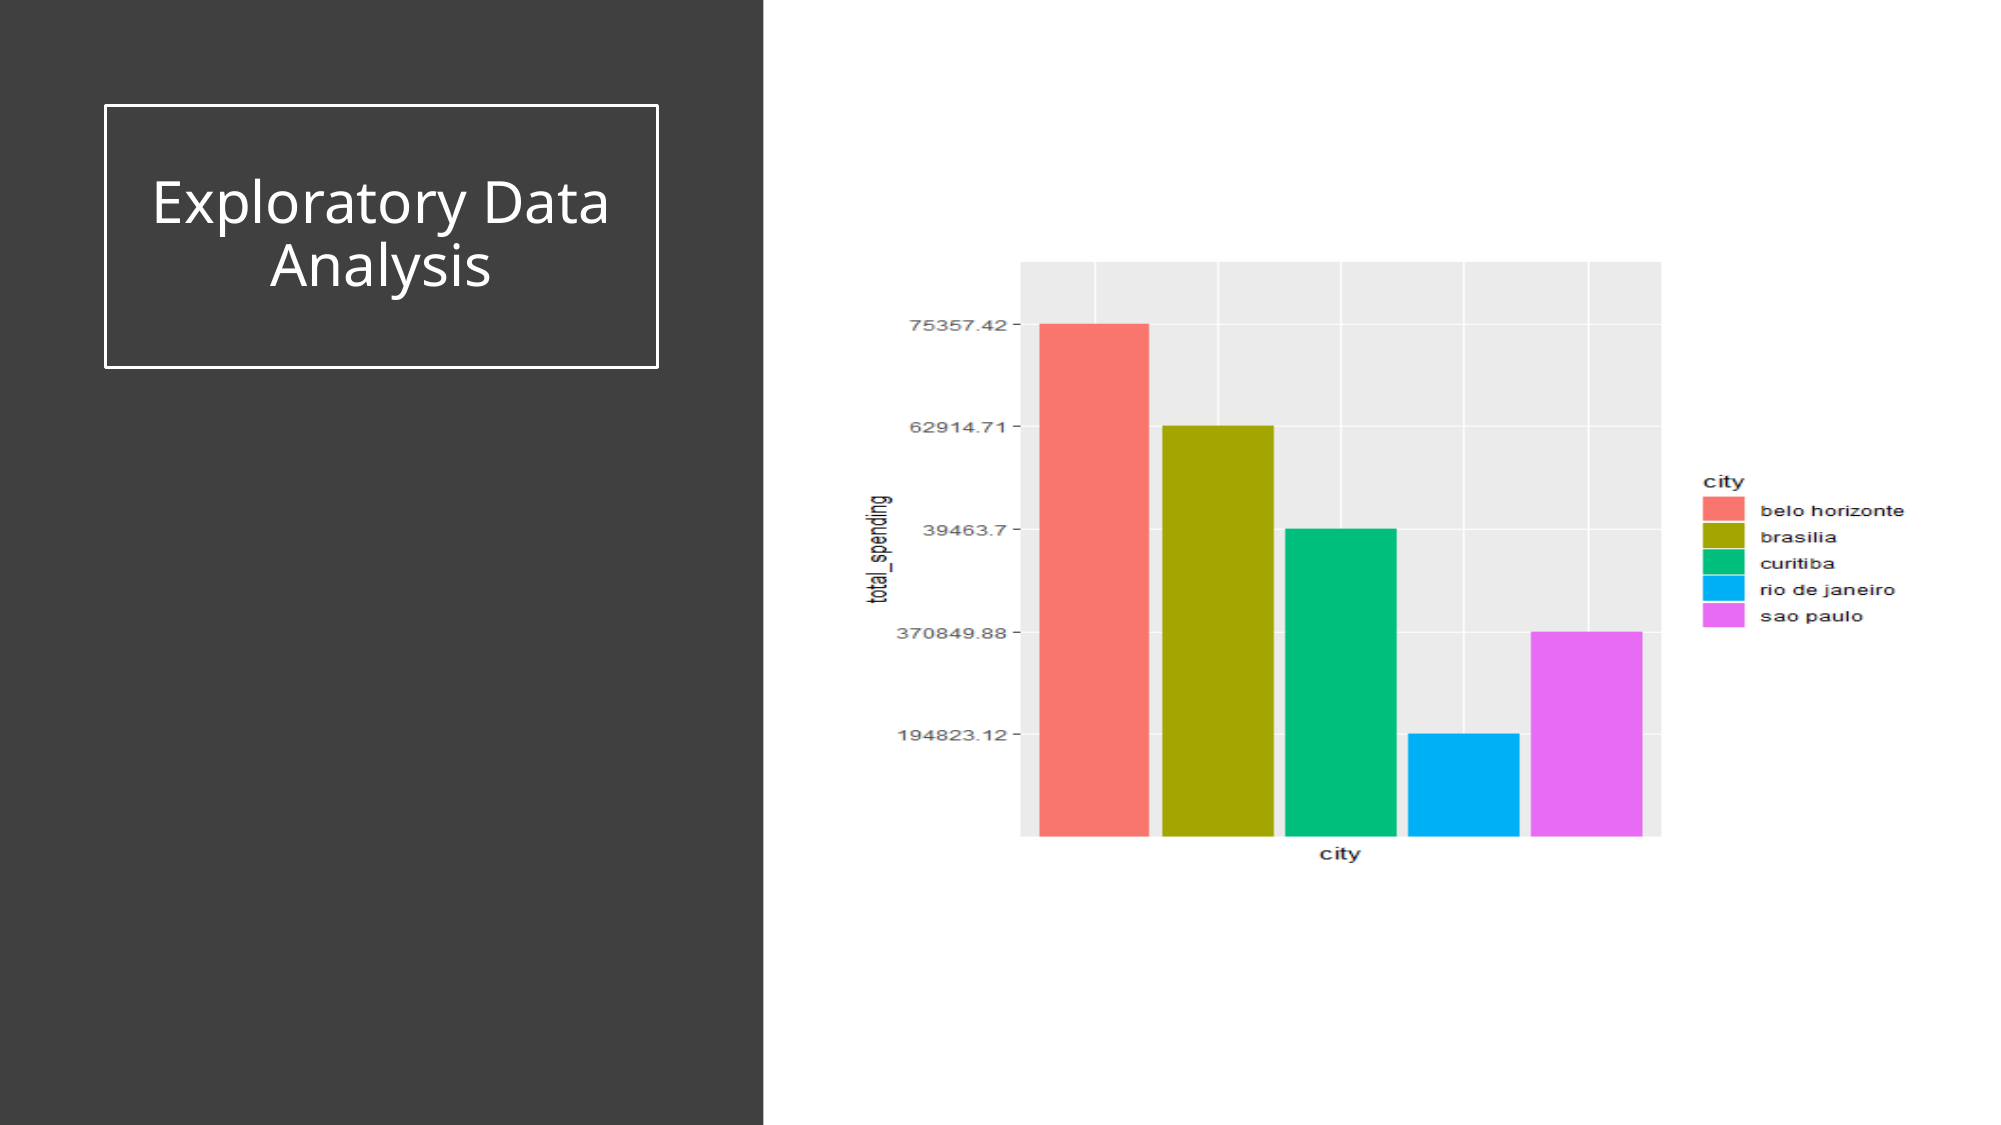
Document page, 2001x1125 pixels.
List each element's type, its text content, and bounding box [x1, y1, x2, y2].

text_box [0, 0, 764, 1125]
title Exploratory Data Analysis [105, 105, 658, 368]
picture [849, 254, 1934, 871]
